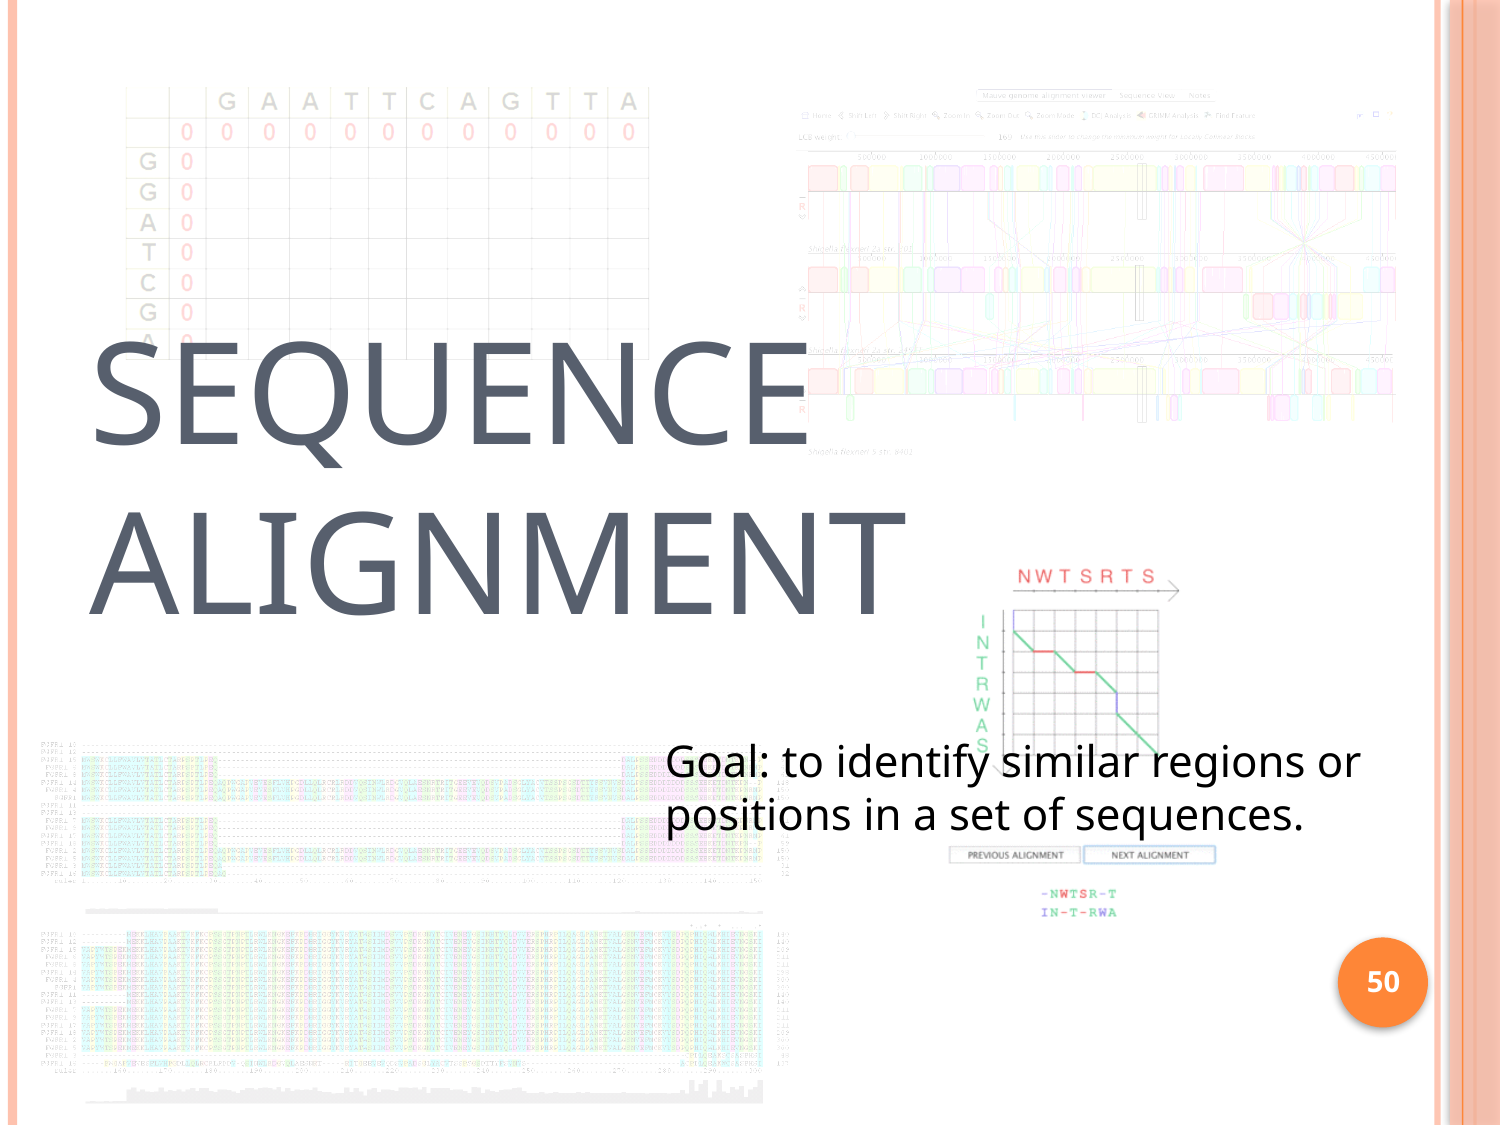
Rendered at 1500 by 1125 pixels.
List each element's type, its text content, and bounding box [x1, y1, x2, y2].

picture [39, 734, 793, 1113]
slide_number 50 [1333, 940, 1434, 1027]
picture [860, 534, 1301, 935]
picture [124, 86, 651, 361]
title Sequence Alignment [75, 363, 1300, 650]
text_box Goal: to identify similar regions or positions in a set of sequences. [649, 726, 854, 847]
text_box Goal: to identify similar regions or positions in a set of sequences. [1307, 726, 1400, 847]
picture [791, 86, 1401, 463]
